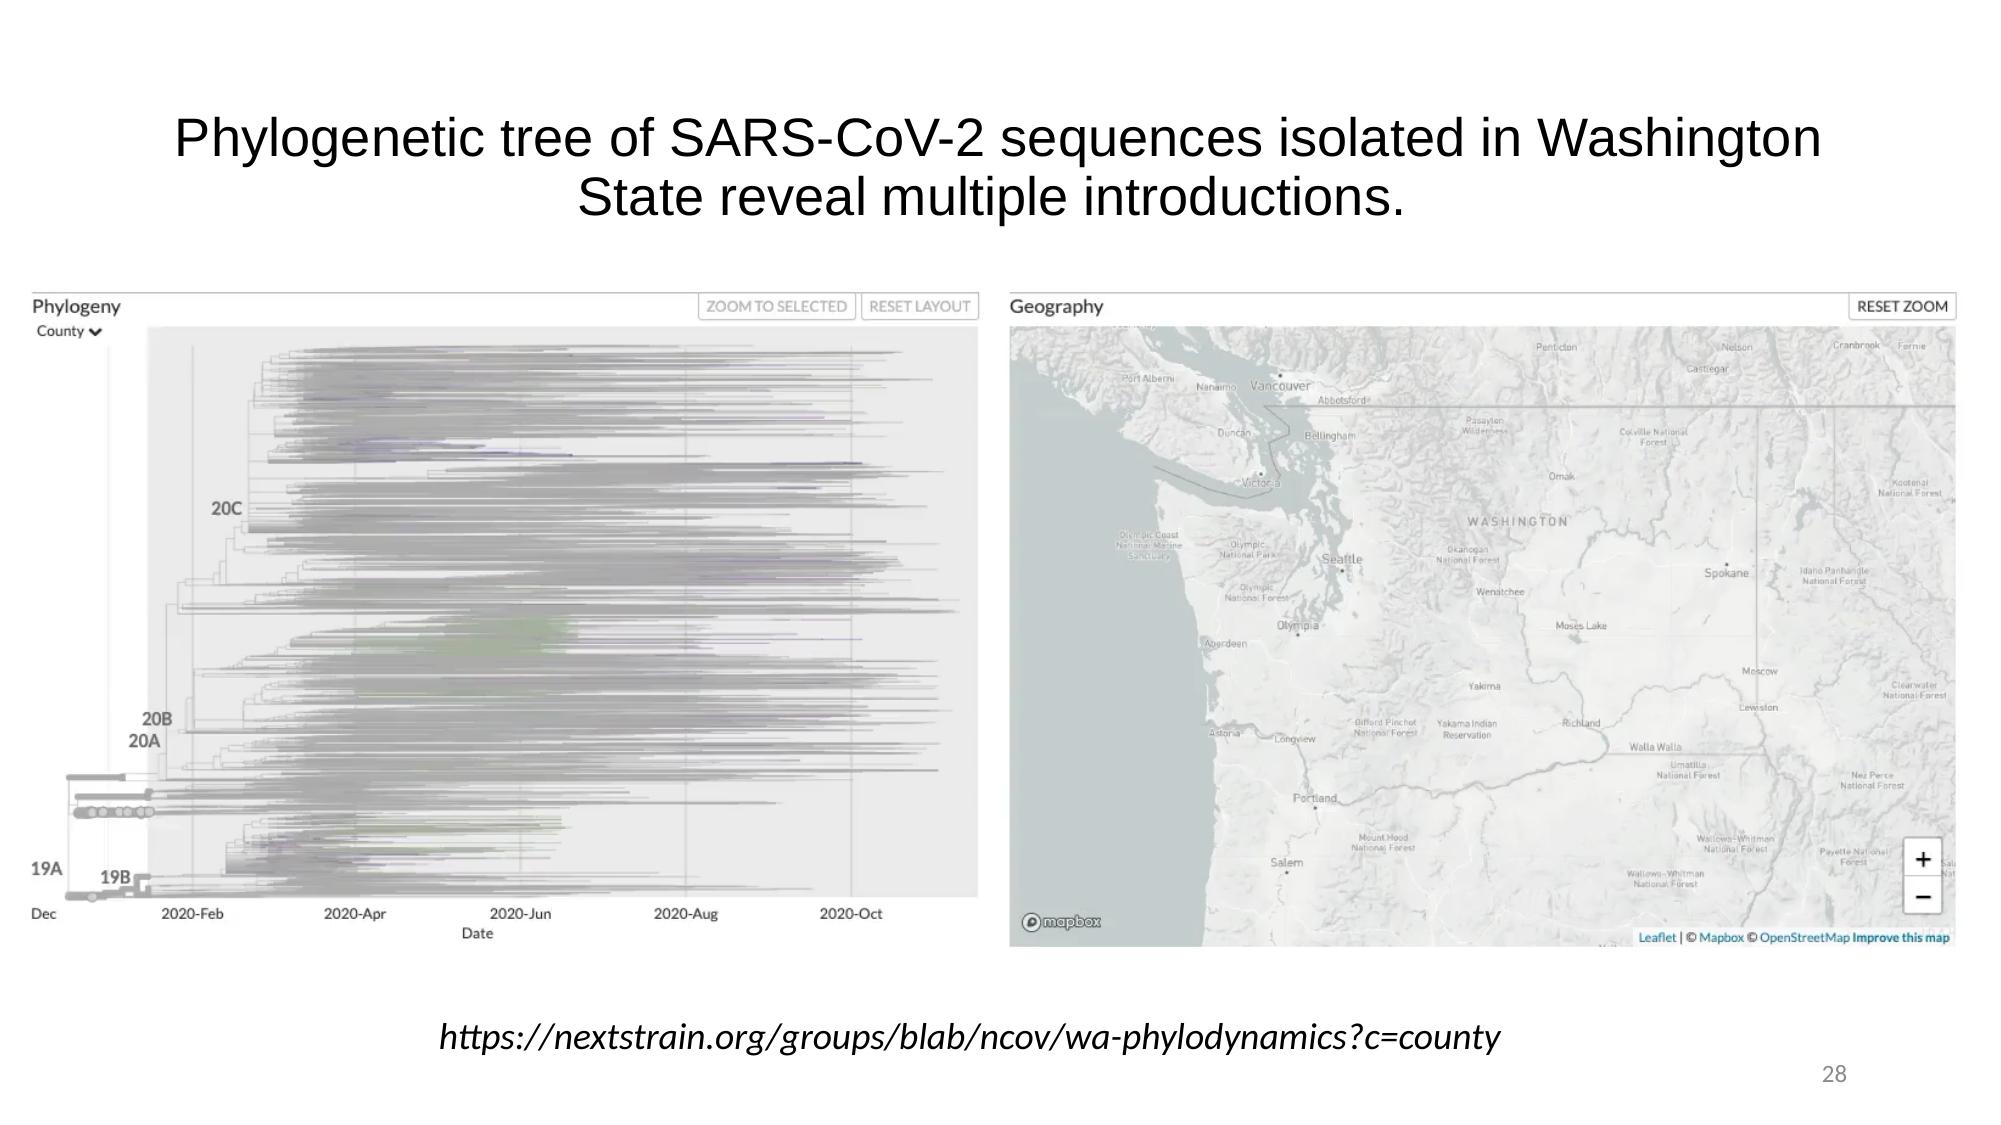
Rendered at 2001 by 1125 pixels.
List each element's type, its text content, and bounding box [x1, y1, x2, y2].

title Phylogenetic tree of SARS-CoV-2 sequences isolated in Washington State reveal multiple introductions. [137, 59, 1863, 278]
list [25, 284, 1975, 965]
text_box https://nextstrain.org/groups/blab/ncov/wa-phylodynamics?c=county [423, 1004, 1577, 1065]
slide_number 28 [1412, 1042, 1863, 1103]
